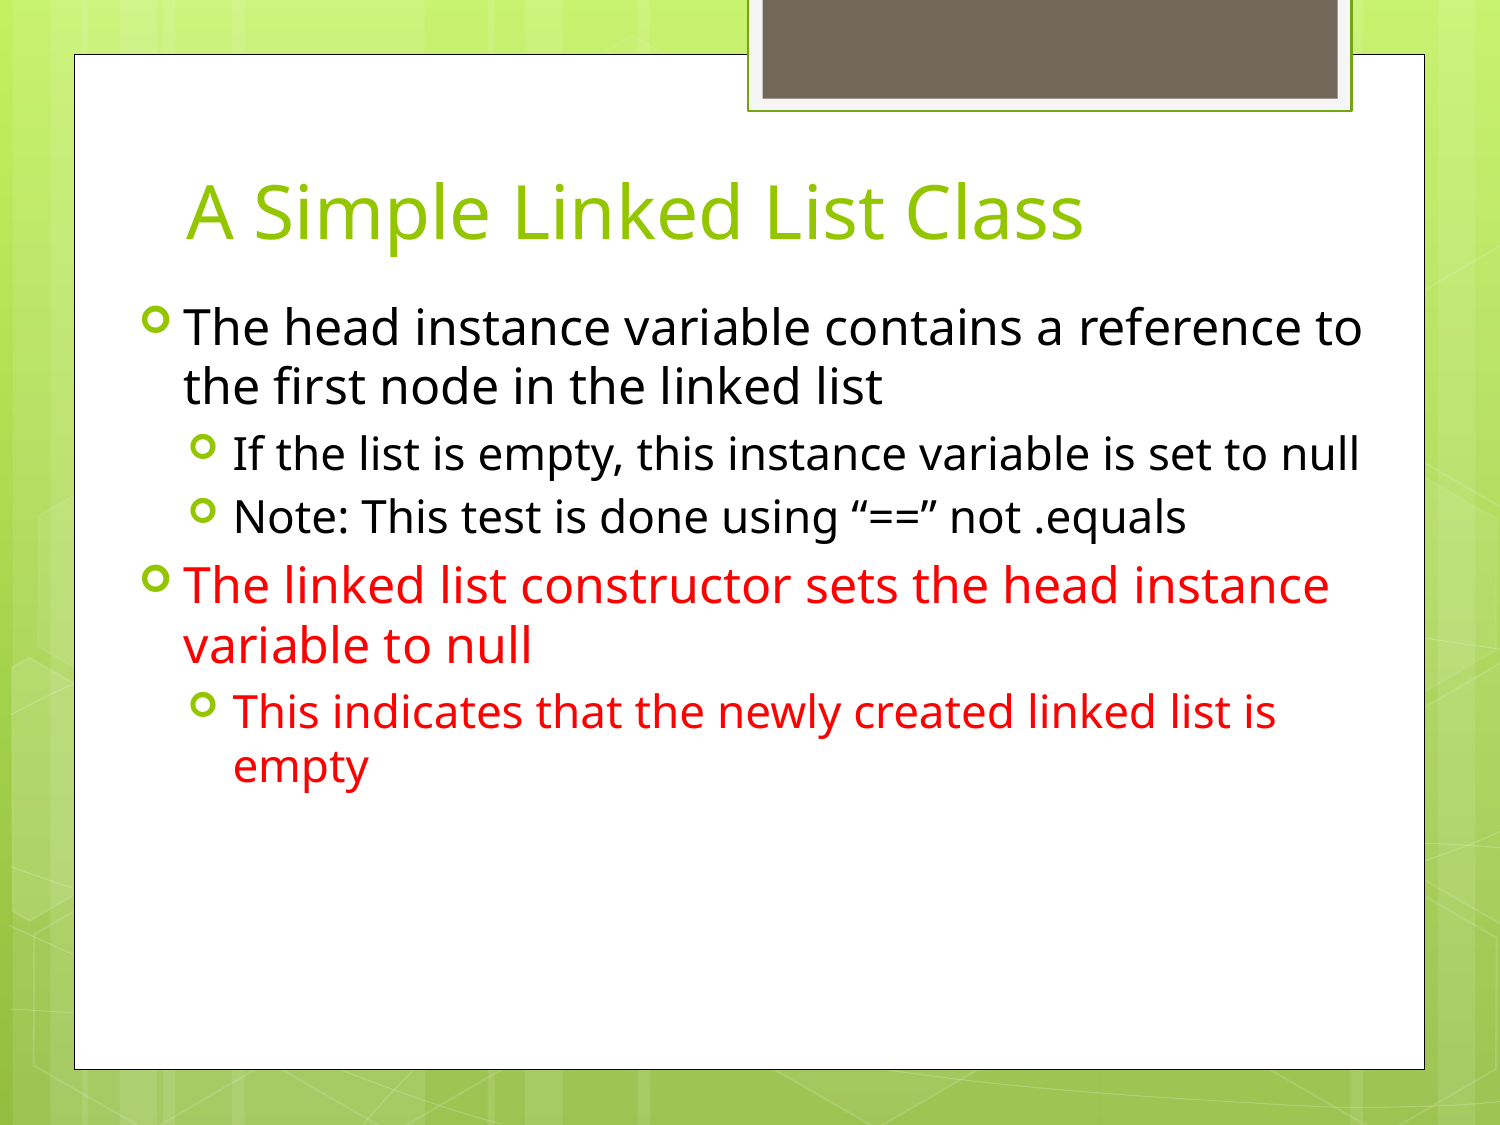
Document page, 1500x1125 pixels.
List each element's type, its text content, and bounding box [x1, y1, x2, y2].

list The head instance variable contains a reference to the first node in the linked list If the list is empty, this instance variable is set to null Note: This test is done using “==” not .equals The linked list constructor sets the head instance variable to null This indicates that the newly created linked list is empty [112, 287, 1388, 1063]
title A Simple Linked List Class [171, 75, 1324, 263]
